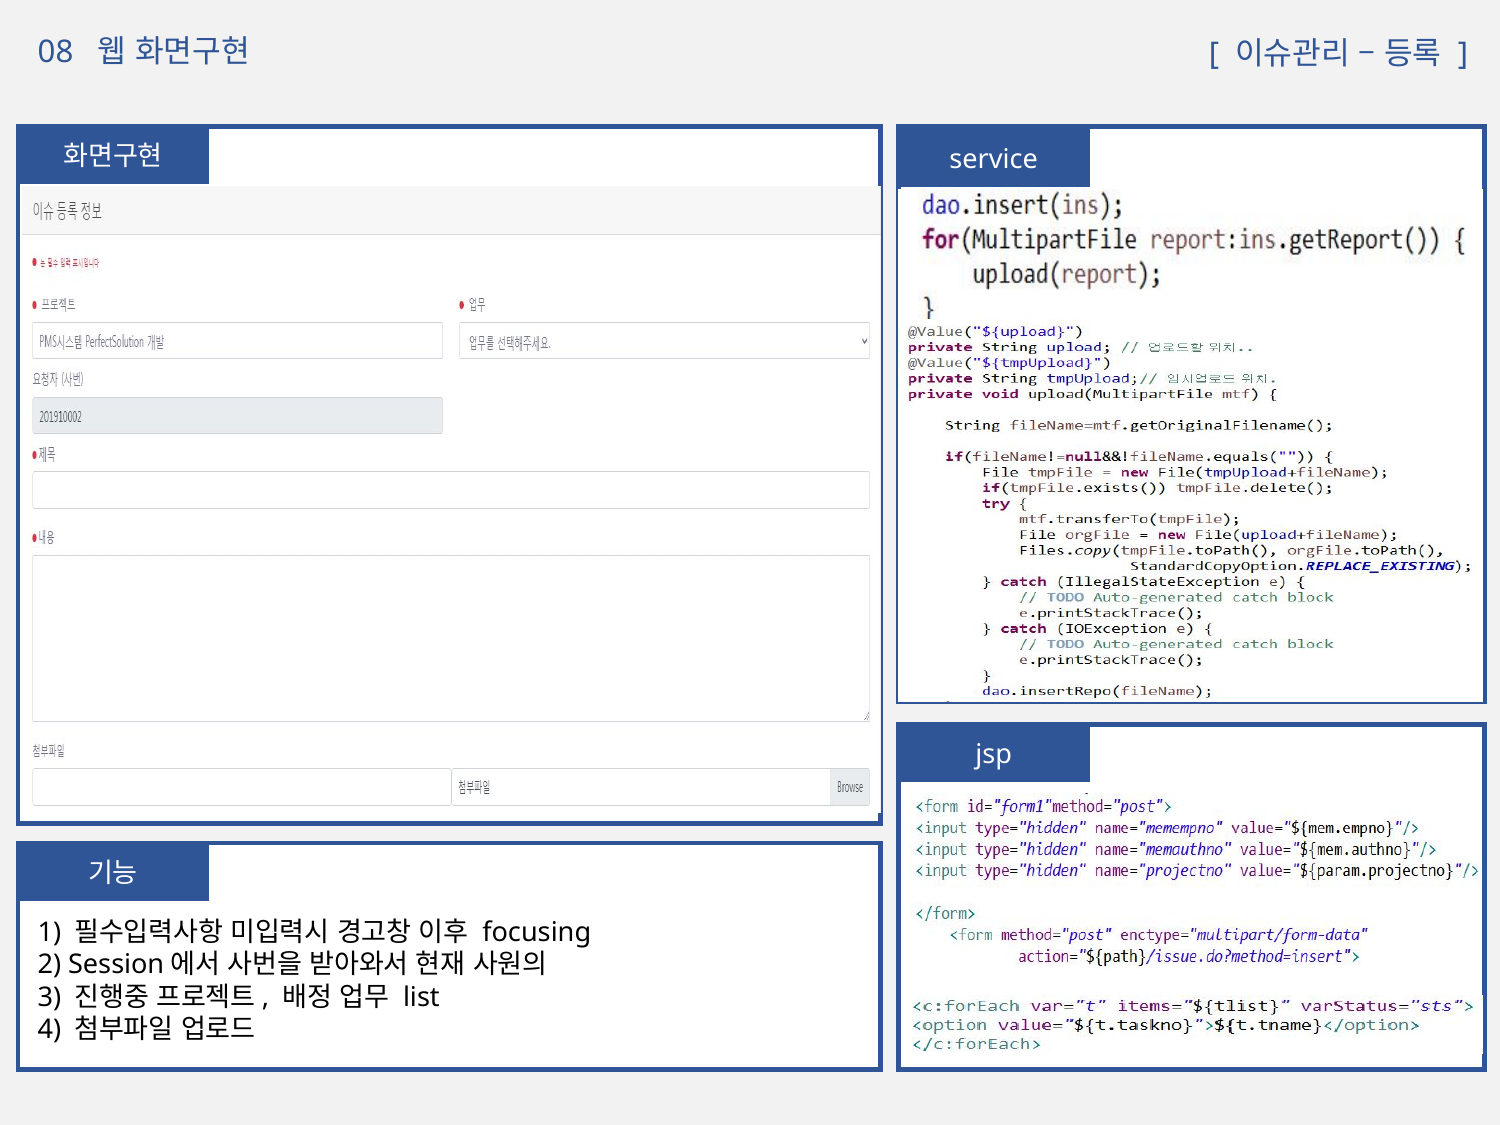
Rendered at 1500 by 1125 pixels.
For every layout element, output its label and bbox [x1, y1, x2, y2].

picture [898, 189, 1483, 702]
picture [910, 793, 1482, 969]
picture [912, 995, 1483, 1054]
text_box [0, 0, 1500, 1125]
picture [22, 186, 881, 813]
